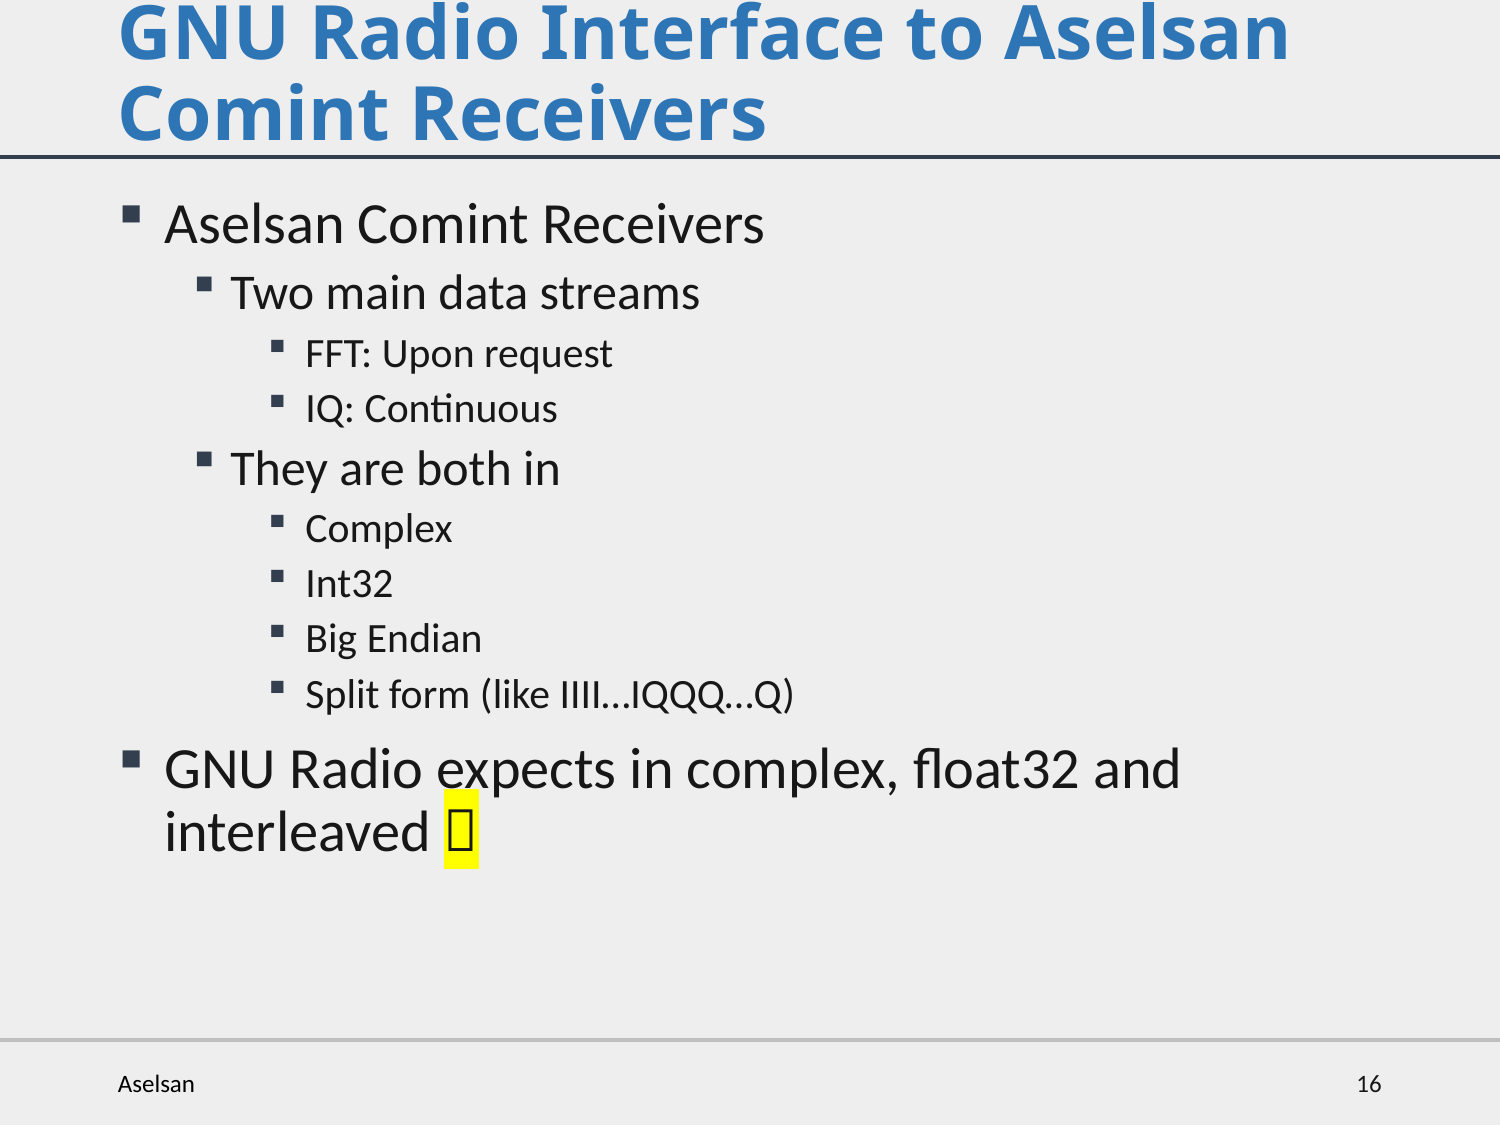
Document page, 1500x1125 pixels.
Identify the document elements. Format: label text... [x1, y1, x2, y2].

list Aselsan Comint Receivers Two main data streams FFT: Upon request IQ: Continuous They are both in Complex Int32 Big Endian Split form (like IIII…IQQQ…Q) GNU Radio expects in complex, float32 and interleaved  [103, 185, 1397, 1014]
title GNU Radio Interface to Aselsan Comint Receivers [103, 0, 1397, 153]
footer Aselsan [103, 1040, 610, 1125]
slide_number 16 [1059, 1040, 1397, 1125]
